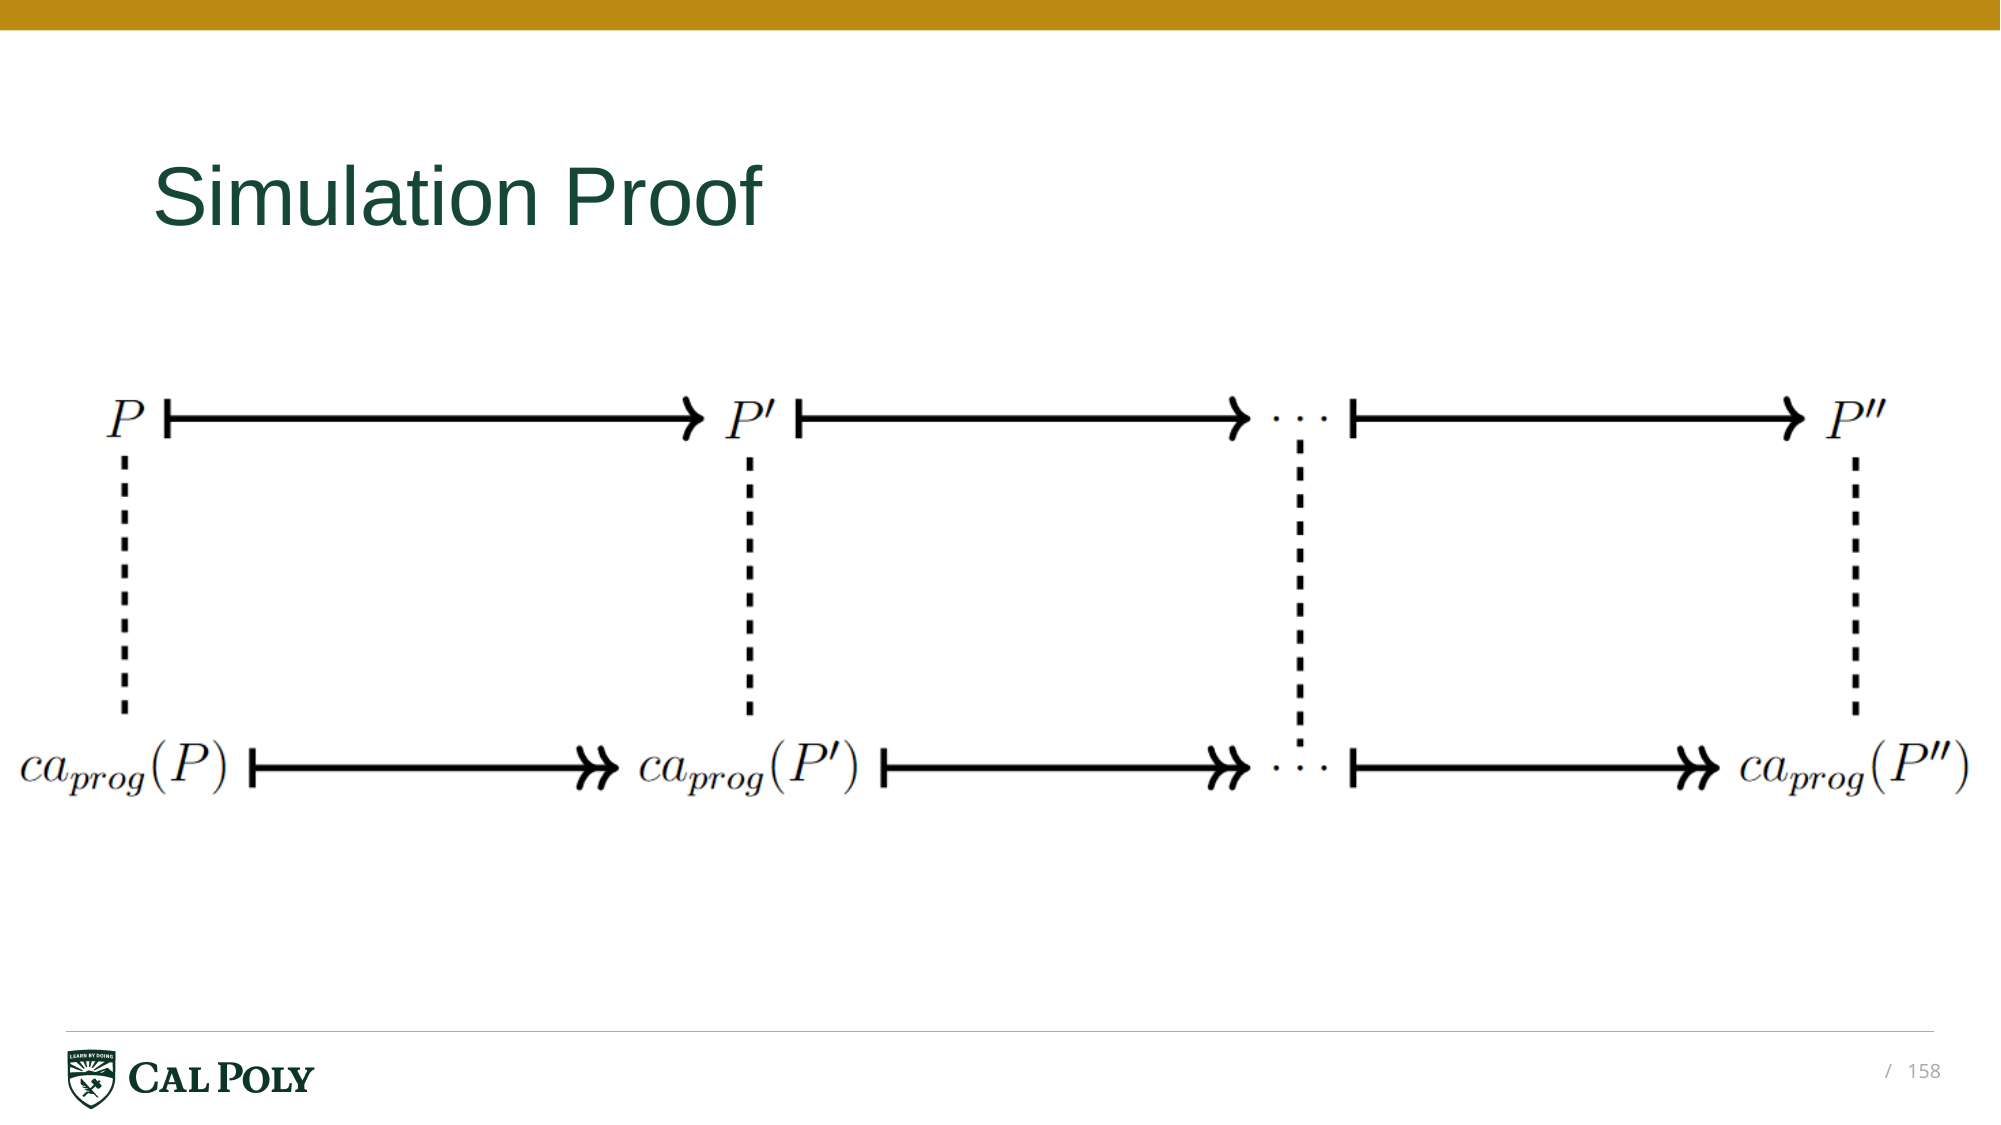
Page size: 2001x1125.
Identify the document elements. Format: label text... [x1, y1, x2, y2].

picture [43, 1025, 338, 1125]
title Simulation Proof [137, 147, 1888, 250]
slide_number / 158 [1866, 1041, 1956, 1102]
picture [0, 343, 2000, 862]
